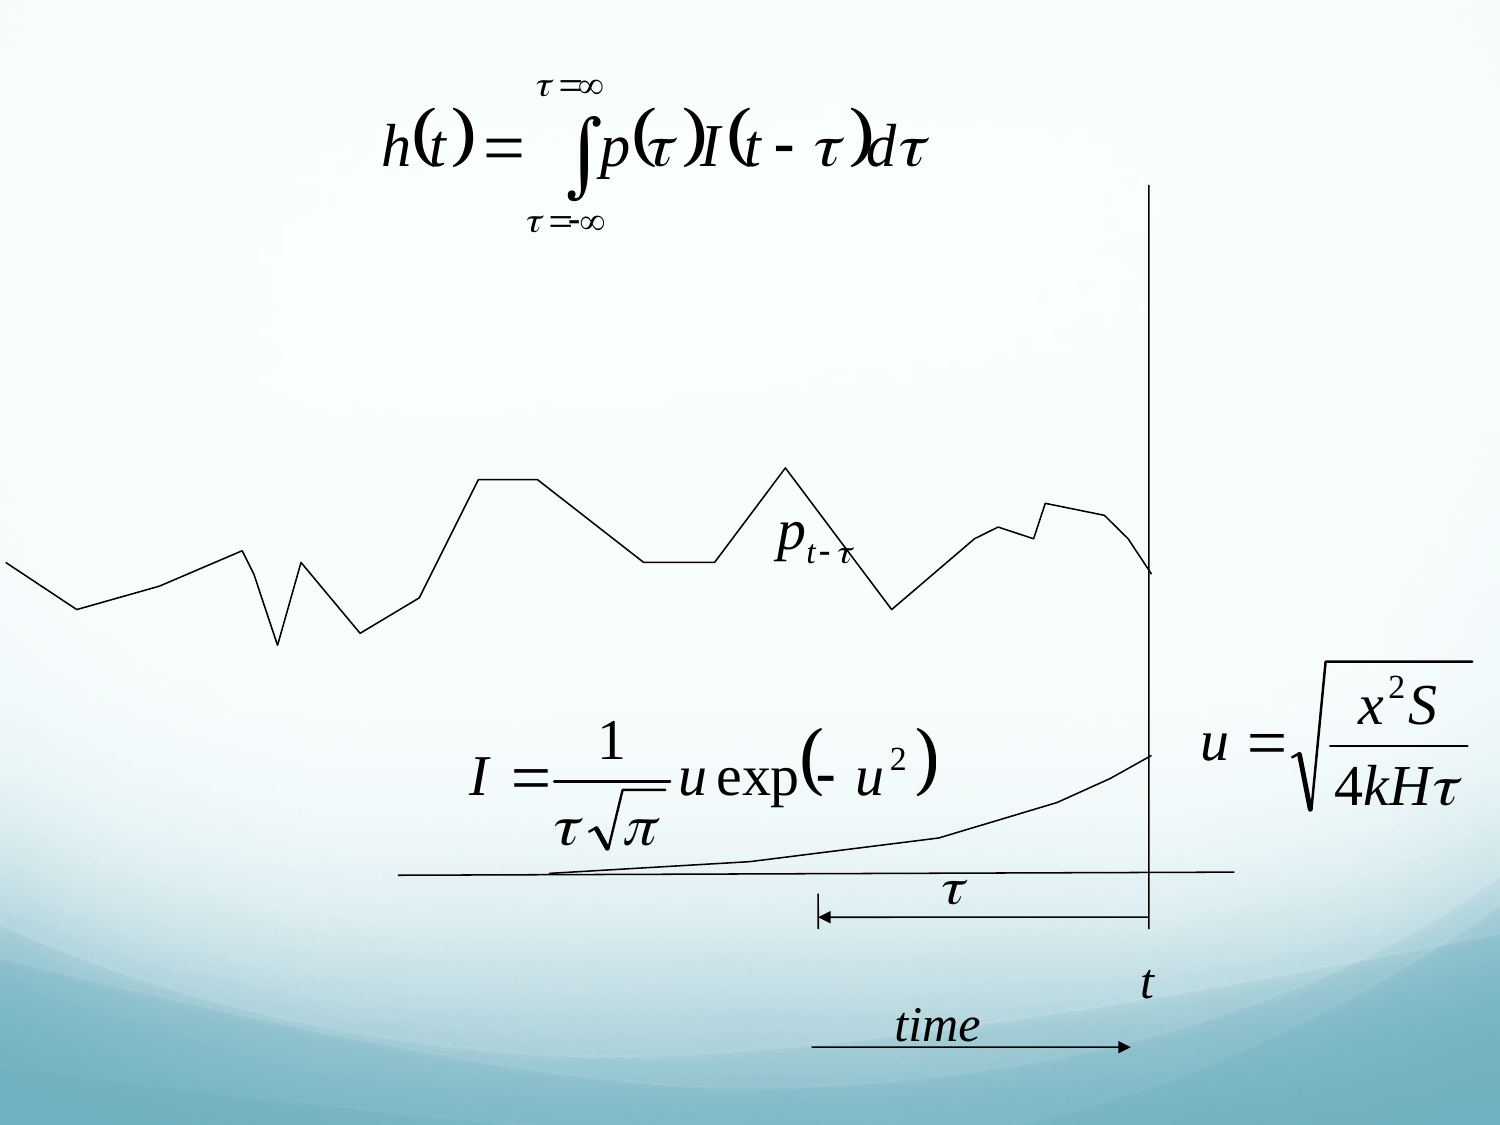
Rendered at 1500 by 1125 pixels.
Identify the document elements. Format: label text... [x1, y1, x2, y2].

text_box [996, 1040, 1131, 1054]
text_box [949, 756, 1148, 835]
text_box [936, 869, 982, 918]
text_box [1192, 649, 1484, 824]
text_box [873, 503, 1152, 610]
text_box t [1125, 940, 1170, 1016]
text_box [770, 467, 801, 488]
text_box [761, 491, 868, 579]
text_box time [879, 983, 996, 1059]
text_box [458, 703, 937, 864]
text_box [5, 479, 754, 646]
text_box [371, 54, 941, 248]
text_box [819, 911, 929, 924]
